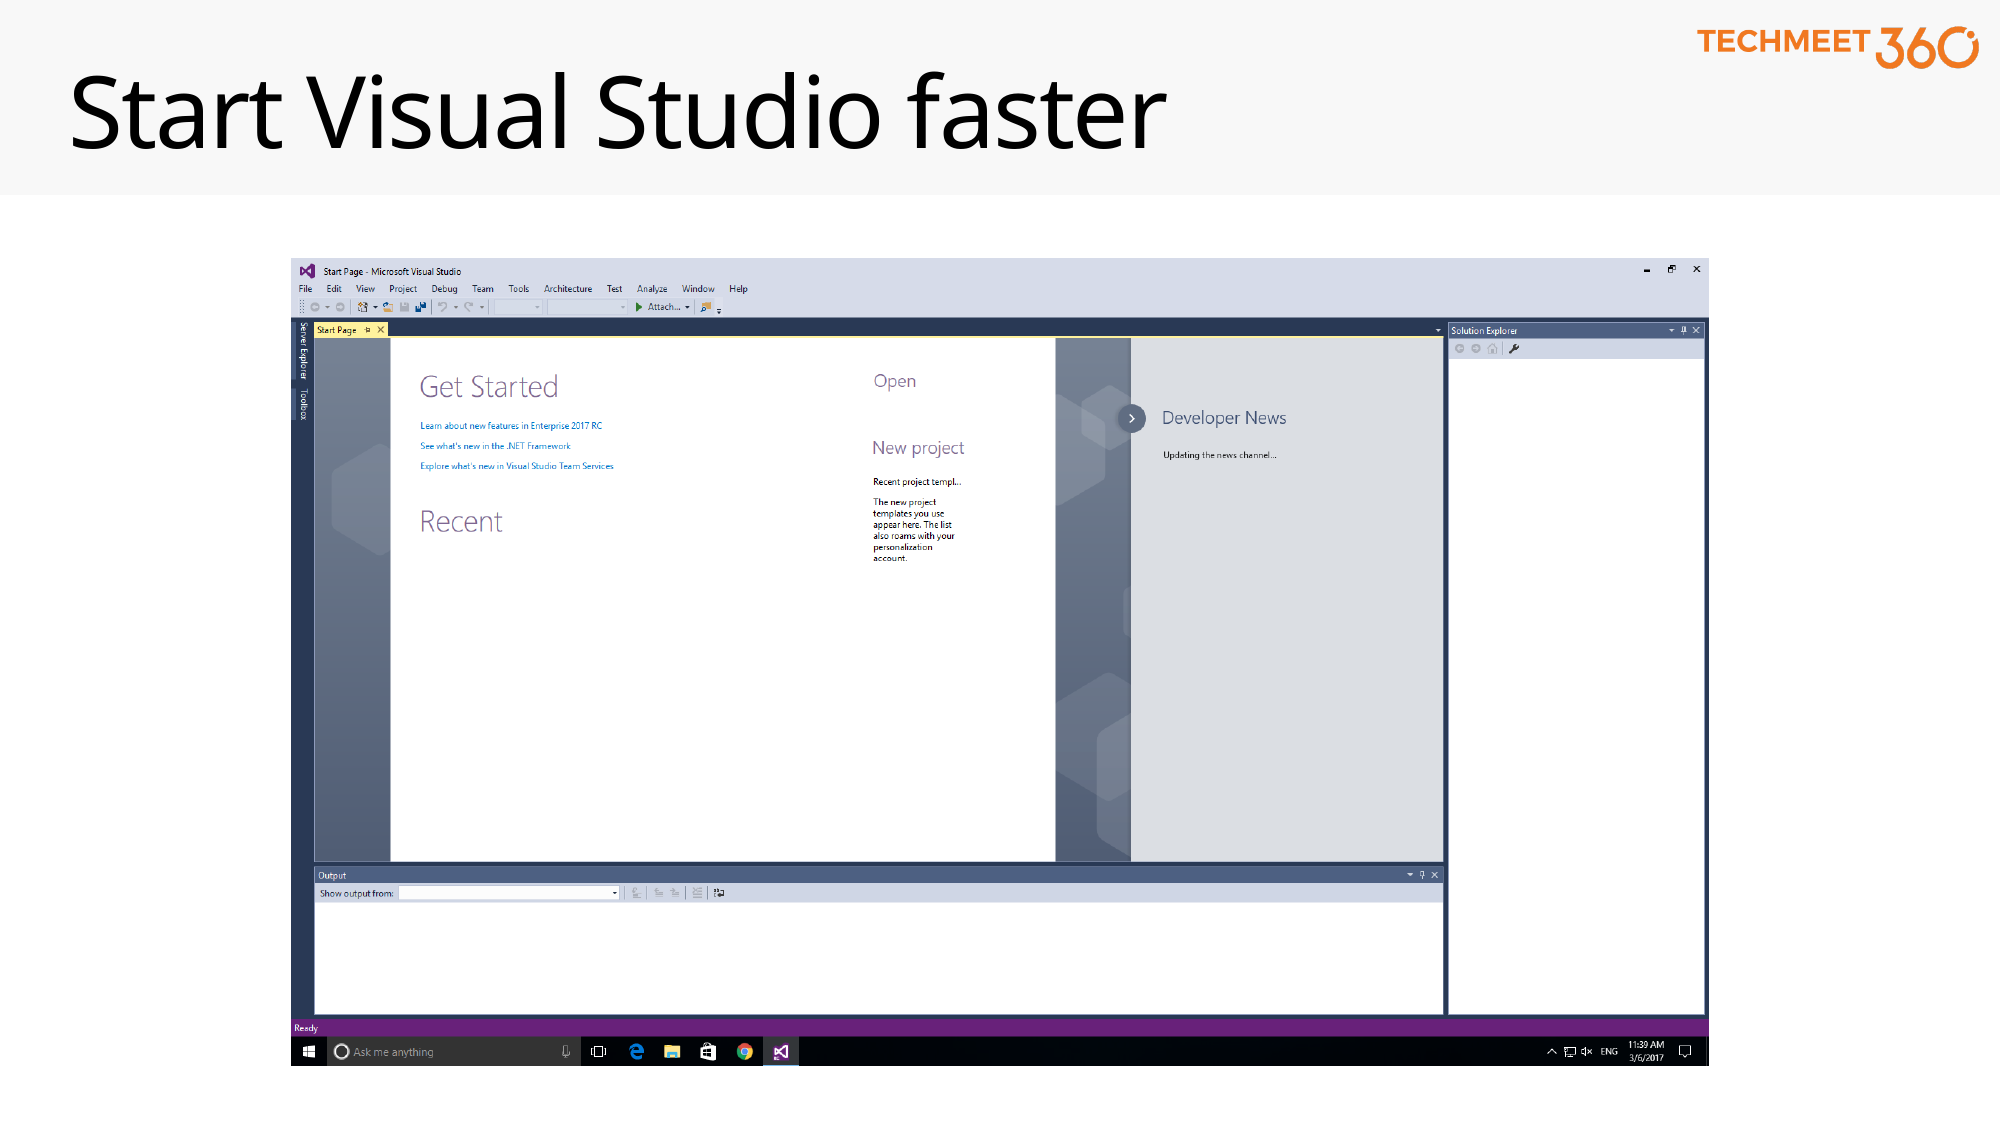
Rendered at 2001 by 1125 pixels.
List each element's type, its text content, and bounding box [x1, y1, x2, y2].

picture [1697, 26, 1979, 69]
title Start Visual Studio faster [44, 47, 1957, 196]
picture [291, 258, 1709, 1066]
